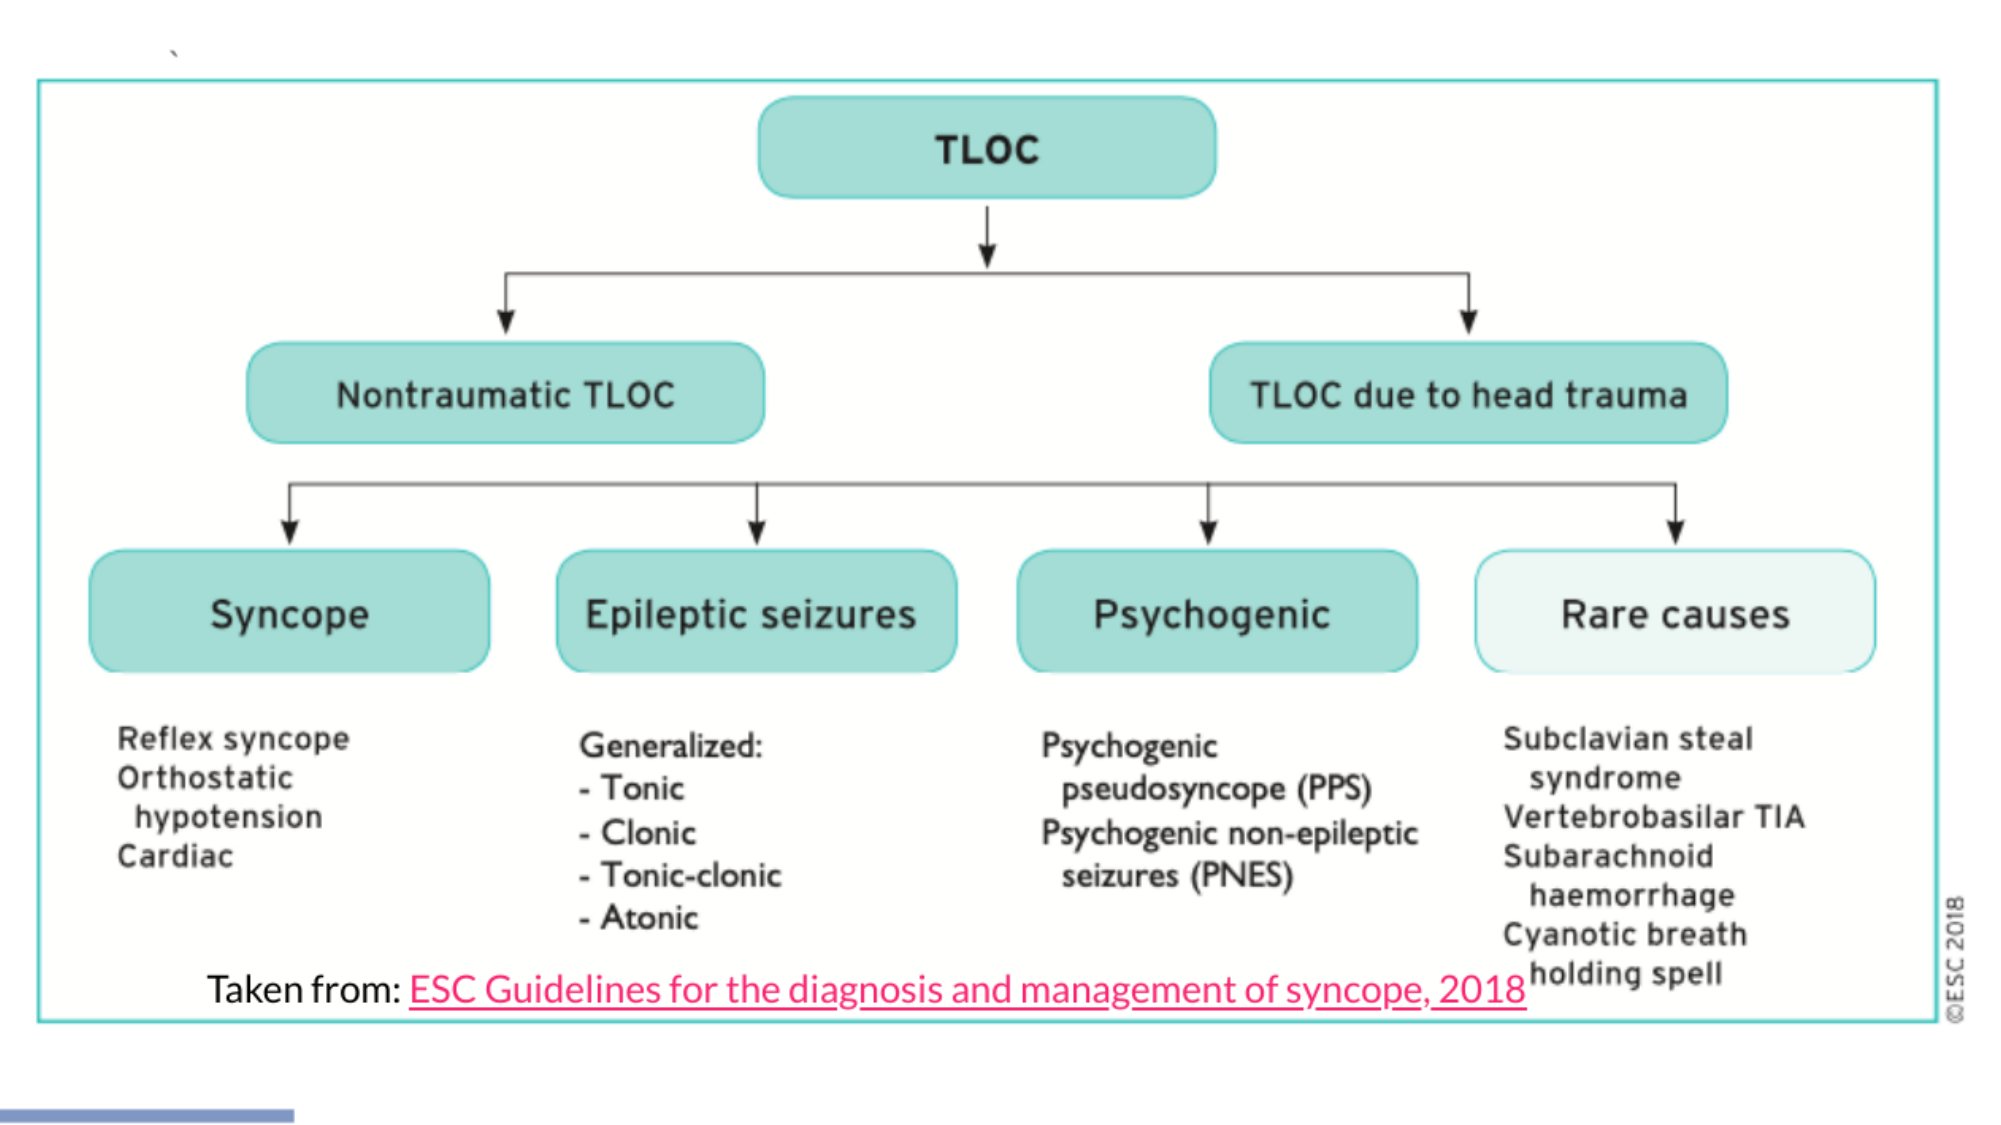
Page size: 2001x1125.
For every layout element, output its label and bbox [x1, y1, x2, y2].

list [0, 0, 2000, 1125]
